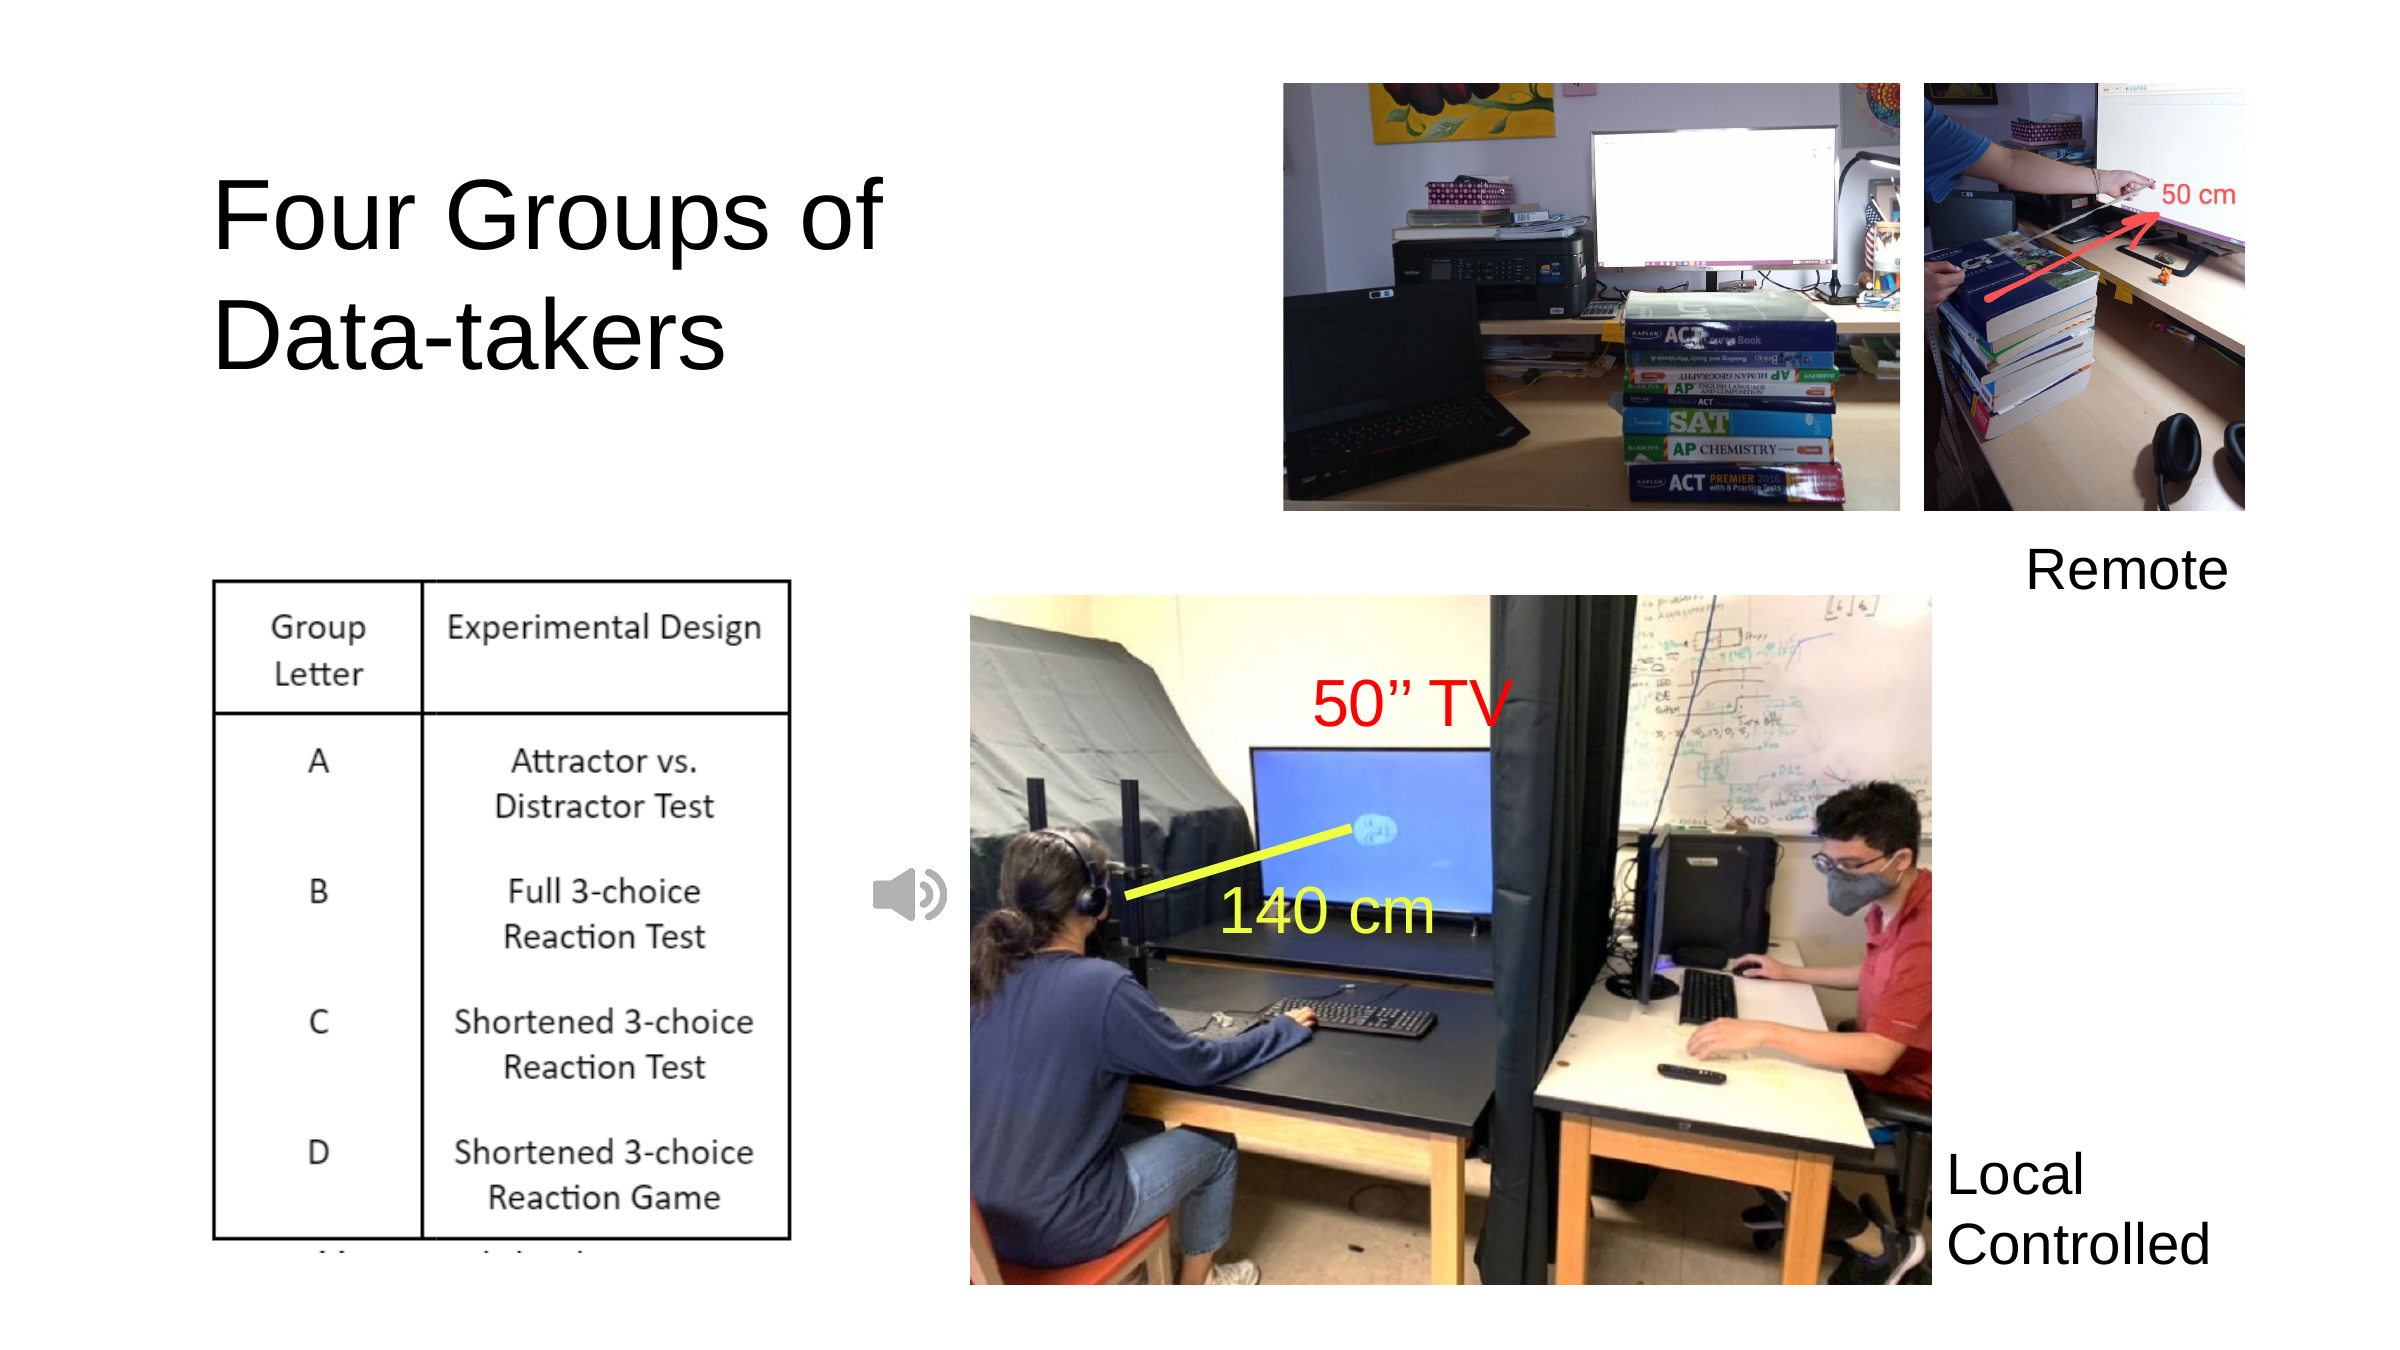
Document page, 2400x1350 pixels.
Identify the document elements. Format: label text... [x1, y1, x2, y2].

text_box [196, 566, 809, 1254]
text_box Remote [1867, 523, 2245, 609]
text_box Four Groups of Data-takers [197, 142, 971, 397]
picture [970, 595, 1932, 1286]
picture [873, 857, 947, 932]
text_box Local Controlled [1936, 1128, 2277, 1284]
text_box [1125, 827, 1352, 897]
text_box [1283, 83, 2245, 512]
